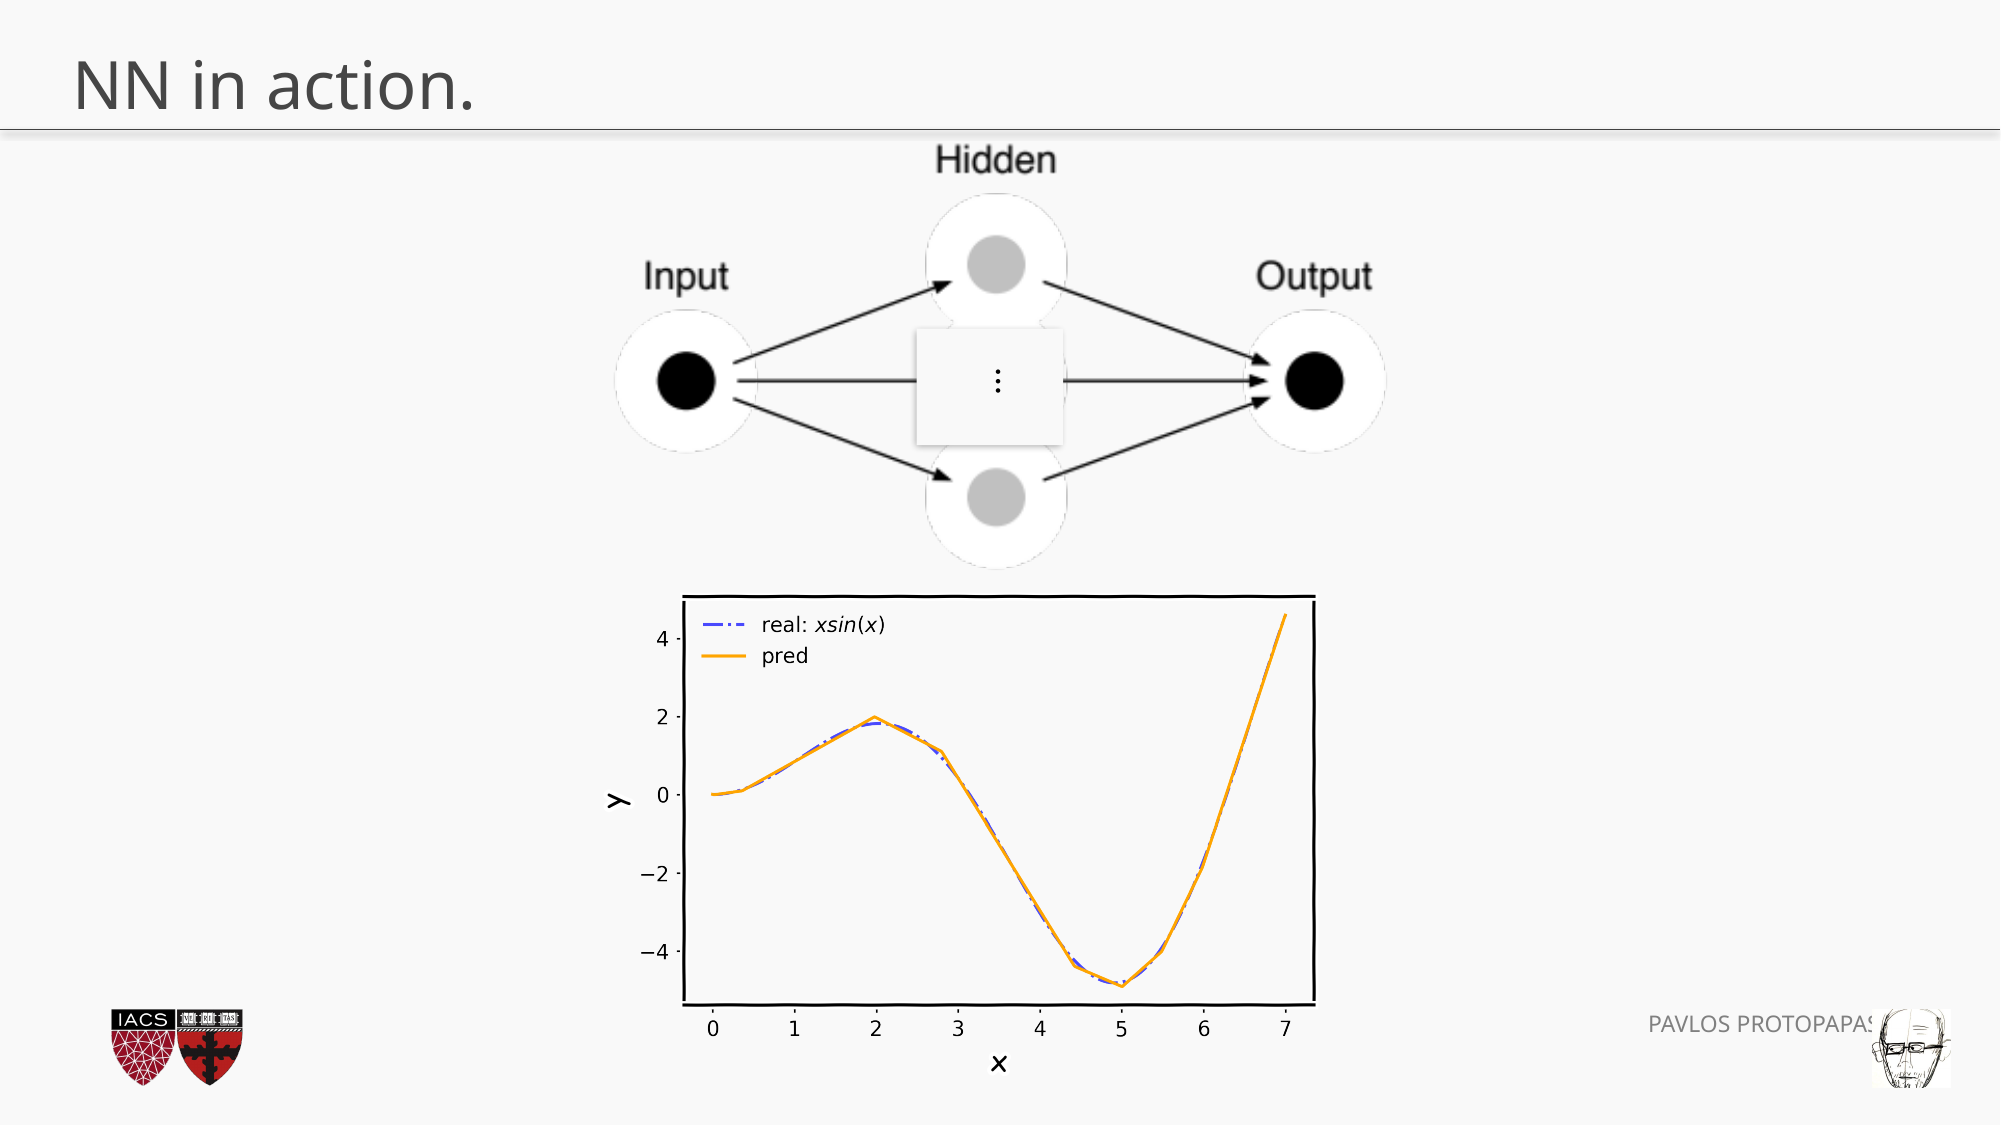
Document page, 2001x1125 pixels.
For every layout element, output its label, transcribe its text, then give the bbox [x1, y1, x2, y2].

picture [1872, 1009, 1951, 1088]
picture [109, 1009, 243, 1086]
title NN in action. [1522, 35, 1943, 162]
picture [482, 0, 1518, 1125]
title NN in action. [57, 35, 477, 162]
